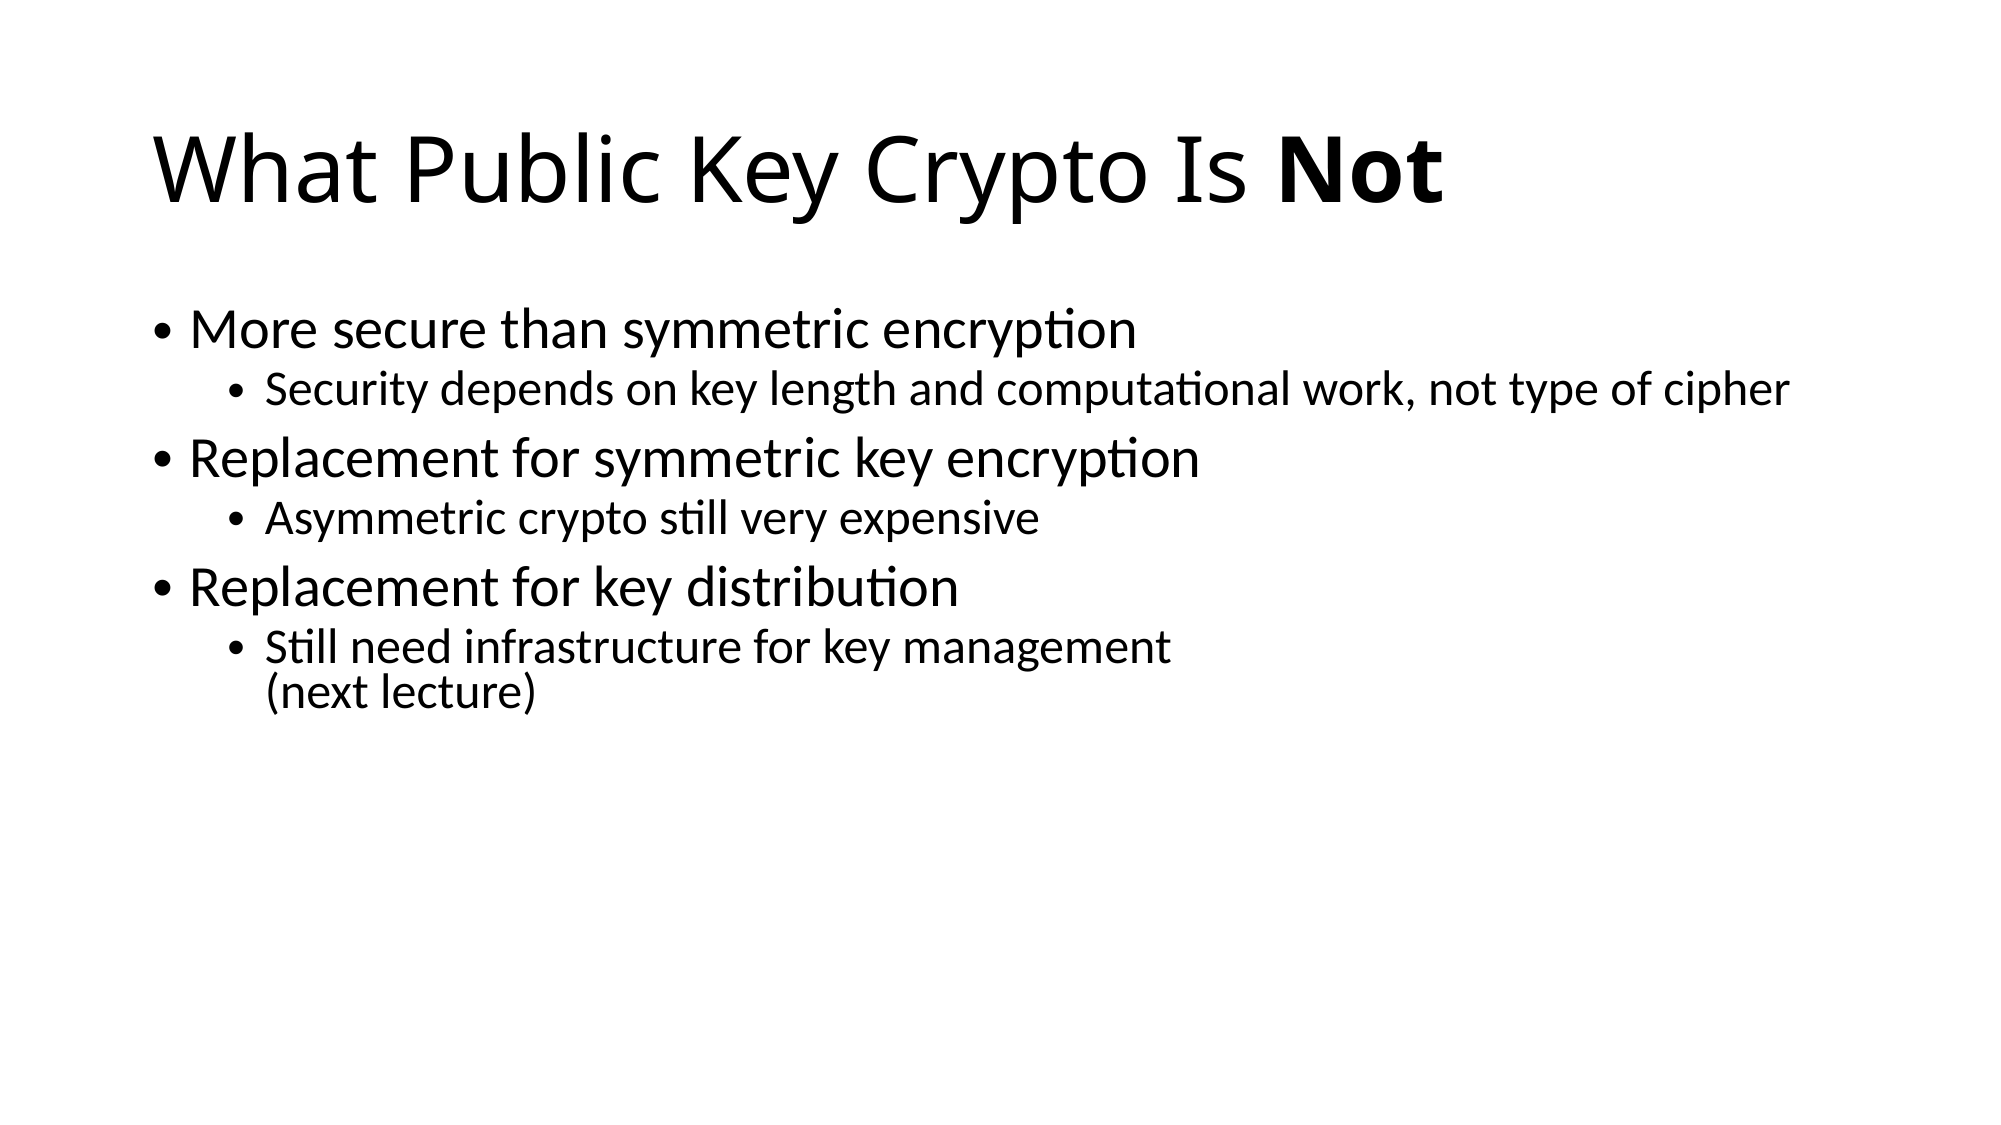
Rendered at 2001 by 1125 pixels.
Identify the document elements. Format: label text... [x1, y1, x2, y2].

list More secure than symmetric encryption Security depends on key length and computational work, not type of cipher Replacement for symmetric key encryption Asymmetric crypto still very expensive Replacement for key distribution Still need infrastructure for key management (next lecture) [137, 299, 1863, 1014]
title What Public Key Crypto Is Not [137, 59, 1863, 278]
